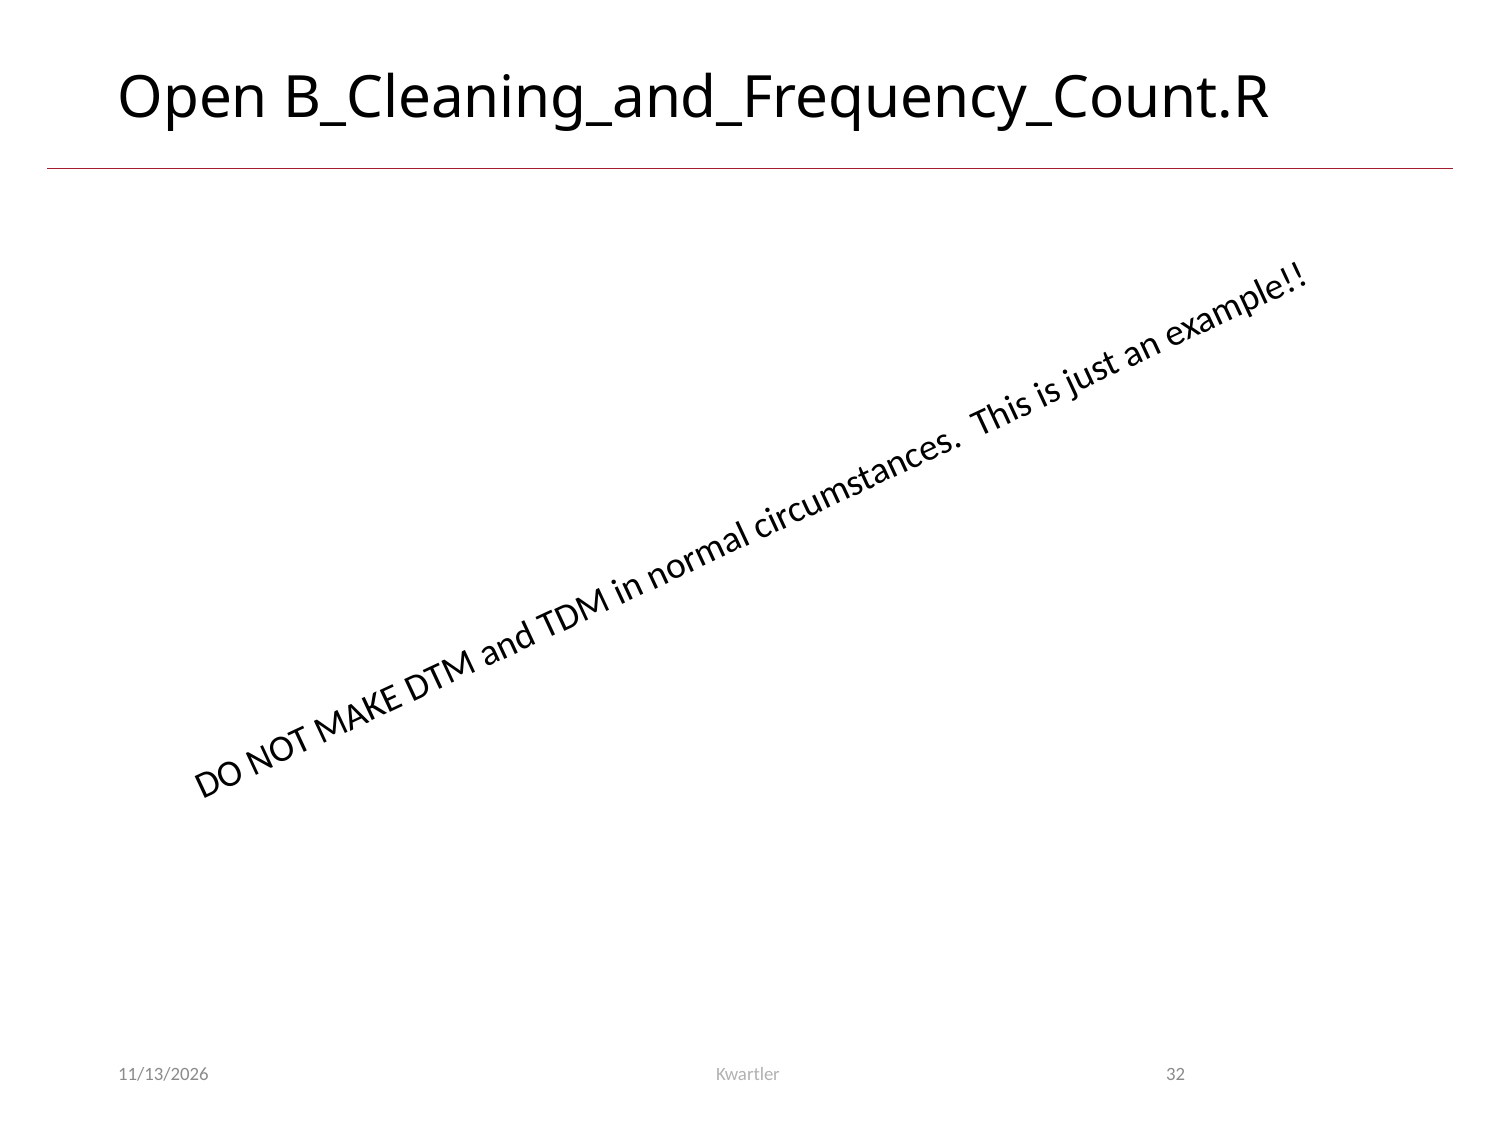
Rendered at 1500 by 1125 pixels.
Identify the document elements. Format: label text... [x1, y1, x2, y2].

footer Kwartler [496, 1042, 1004, 1103]
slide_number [103, 1042, 441, 1103]
text_box DO NOT MAKE DTM and TDM in normal circumstances. This is just an example!! [170, 236, 1330, 820]
slide_number 32 [1059, 1042, 1200, 1103]
text_box Open B_Cleaning_and_Frequency_Count.R [103, 59, 1397, 157]
